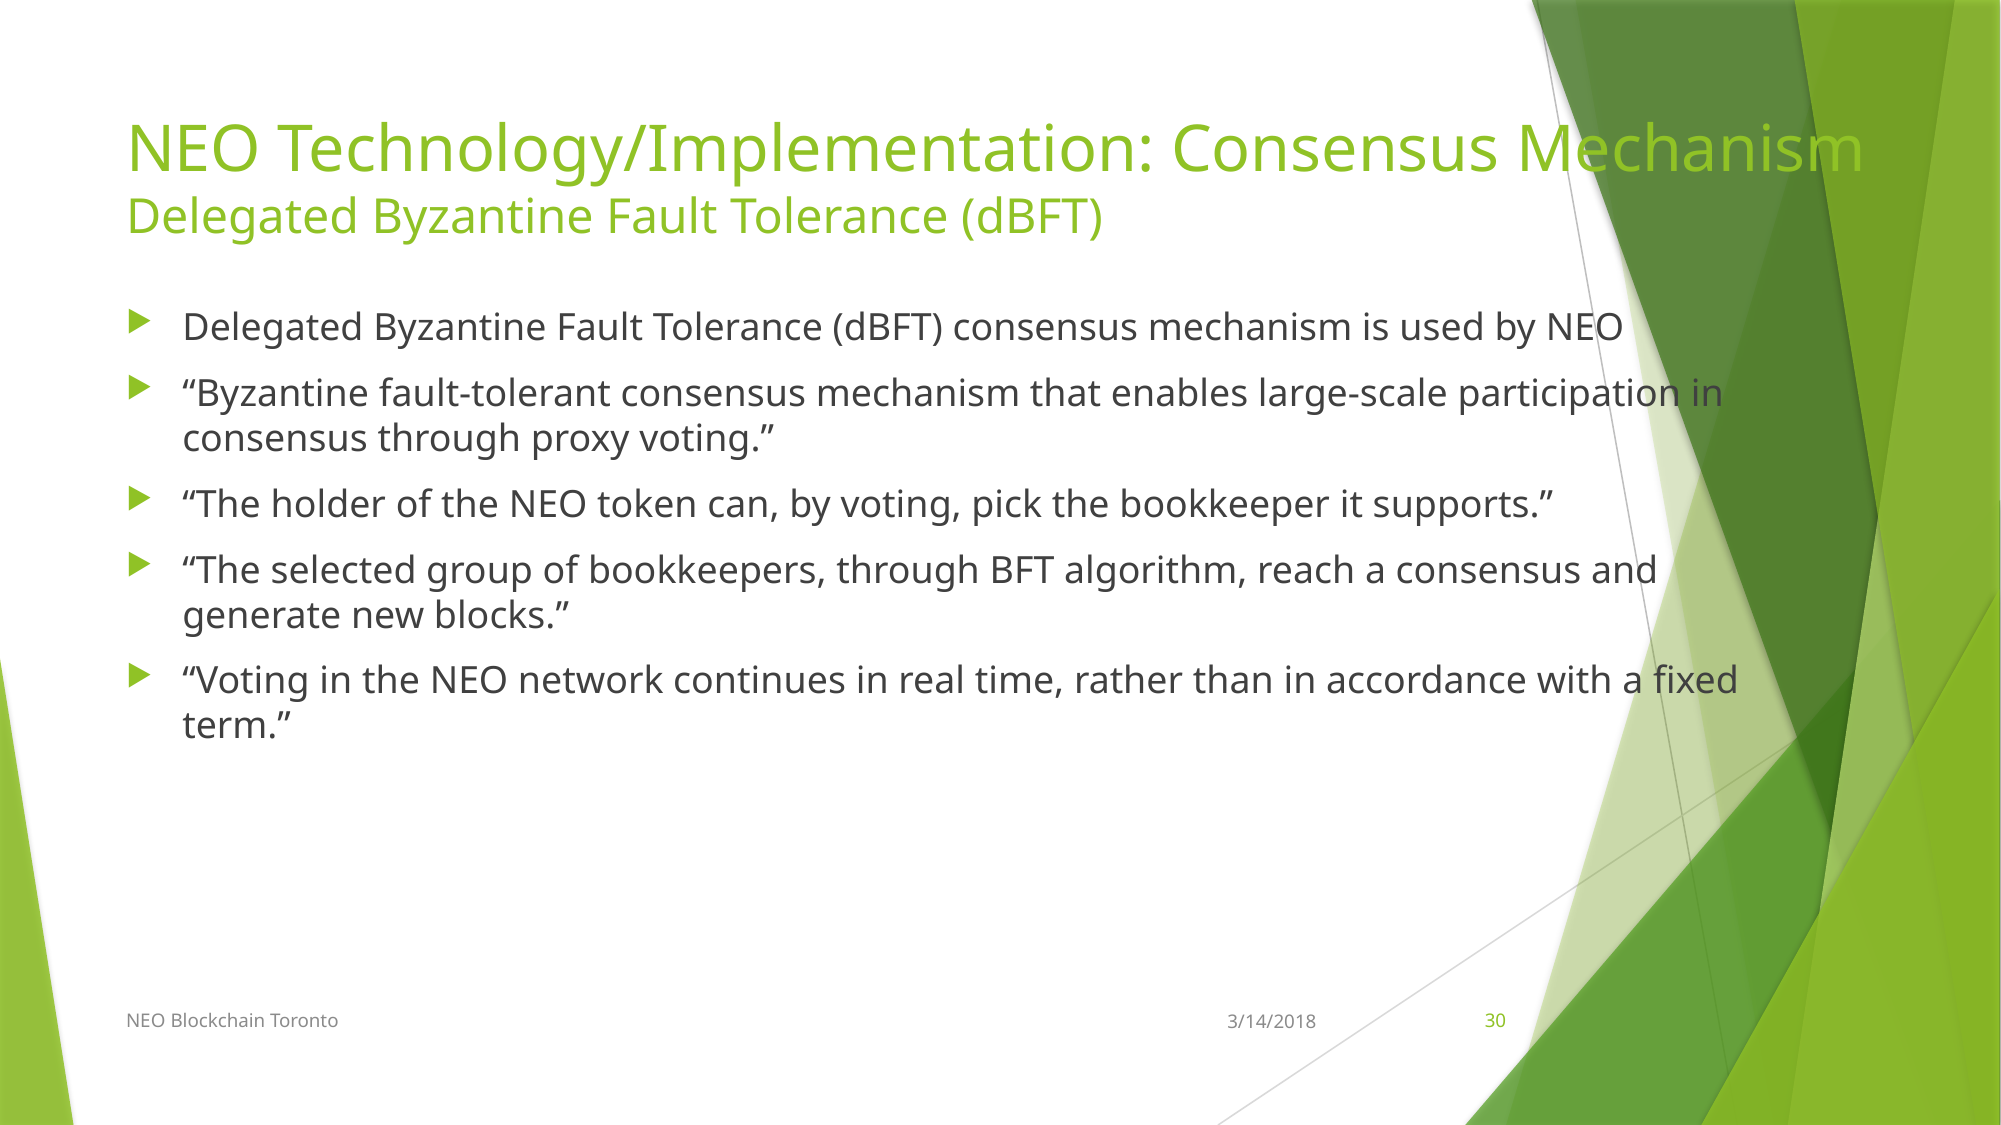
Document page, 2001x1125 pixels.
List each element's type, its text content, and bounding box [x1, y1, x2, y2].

title NEO Technology/Implementation: Consensus Mechanism Delegated Byzantine Fault Tolerance (dBFT) [111, 99, 1919, 268]
footer NEO Blockchain Toronto [111, 991, 1145, 1051]
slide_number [1181, 991, 1332, 1051]
slide_number 30 [1409, 991, 1522, 1051]
list Delegated Byzantine Fault Tolerance (dBFT) consensus mechanism is used by NEO “Byzantine fault-tolerant consensus mechanism that enables large-scale participation in consensus through proxy voting.” “The holder of the NEO token can, by voting, pick the bookkeeper it supports.” “The selected group of bookkeepers, through BFT algorithm, reach a consensus and generate new blocks.” “Voting in the NEO network continues in real time, rather than in accordance with a fixed term.” [111, 295, 1802, 991]
